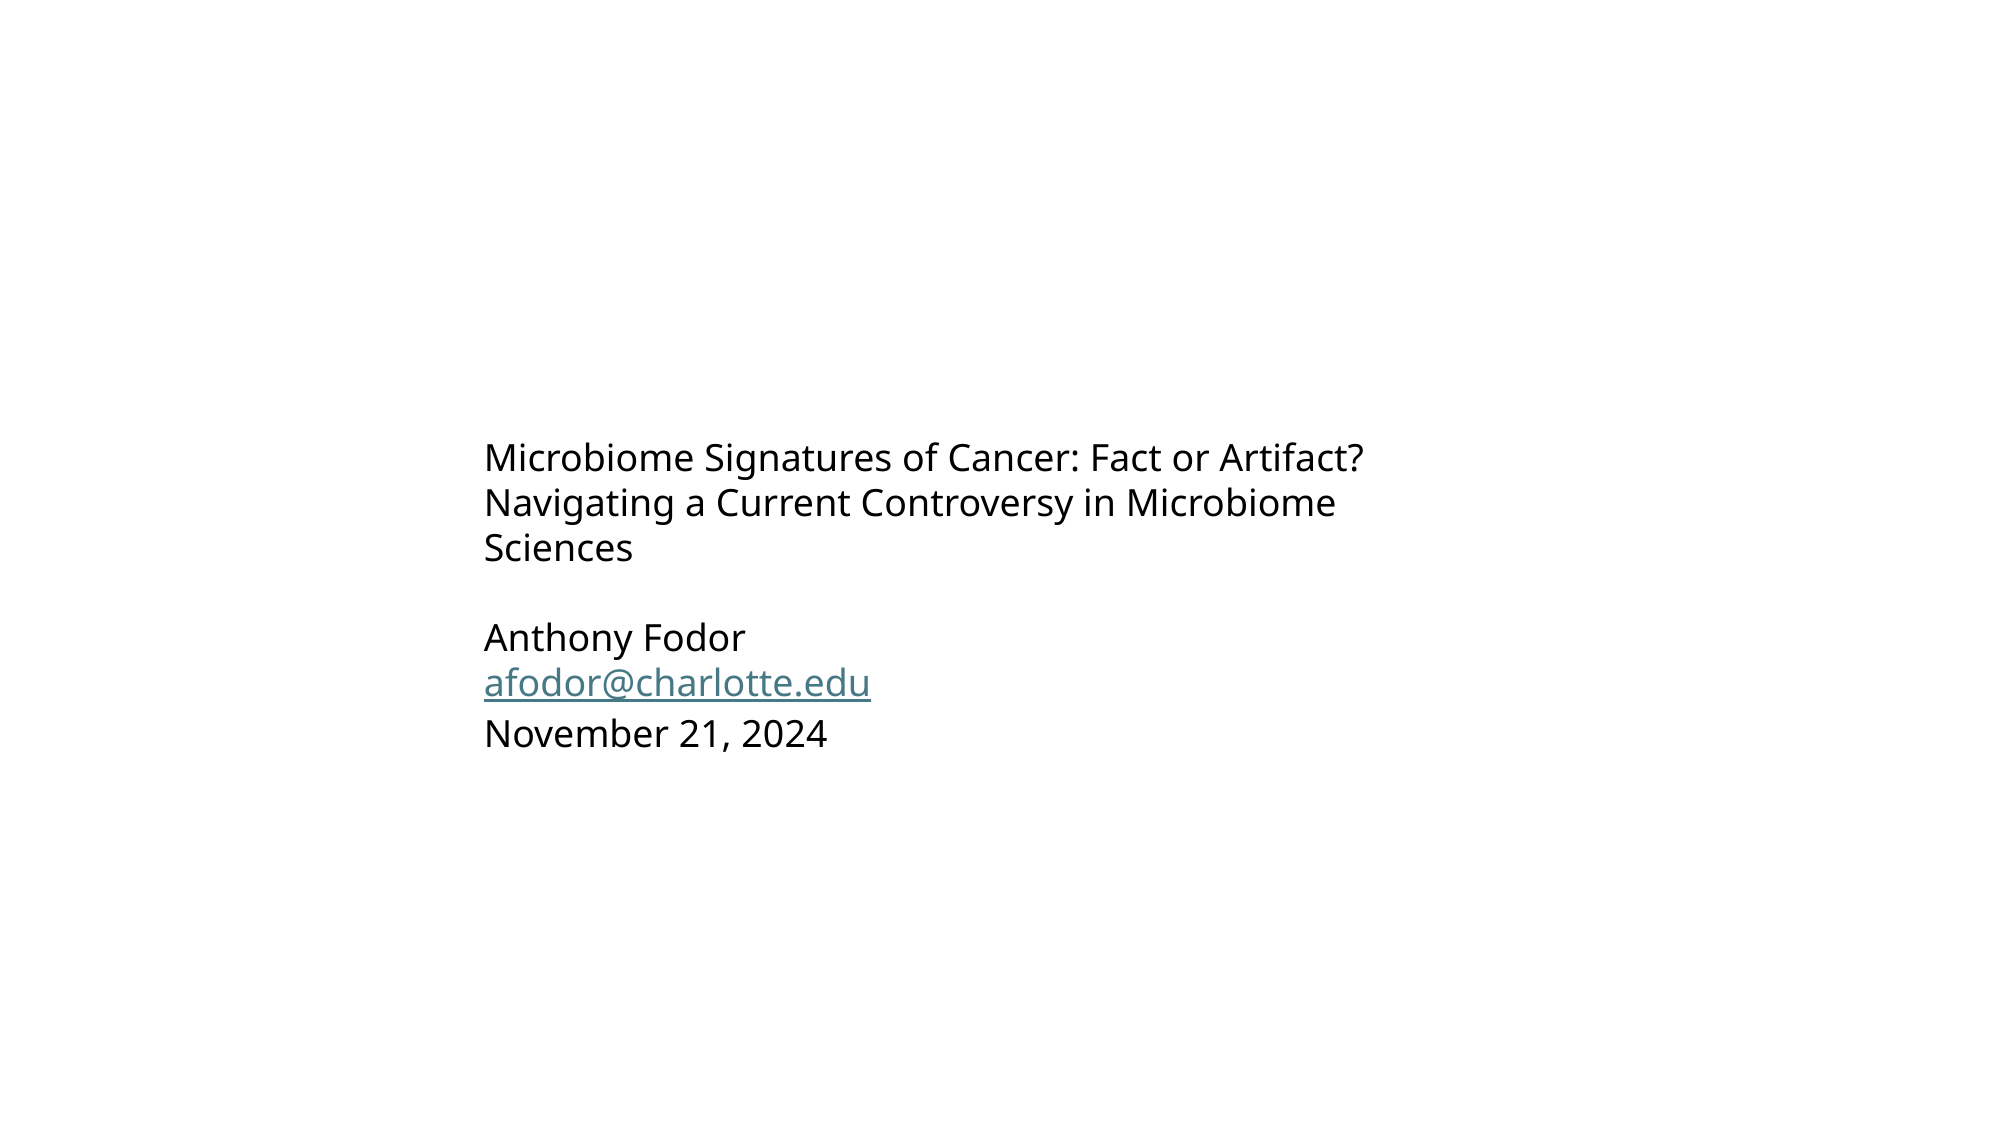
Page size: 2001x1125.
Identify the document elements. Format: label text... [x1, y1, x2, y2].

text_box Microbiome Signatures of Cancer: Fact or Artifact? Navigating a Current Controversy in Microbiome Sciences Anthony Fodor afodor@charlotte.edu November 21, 2024 [468, 426, 1470, 763]
